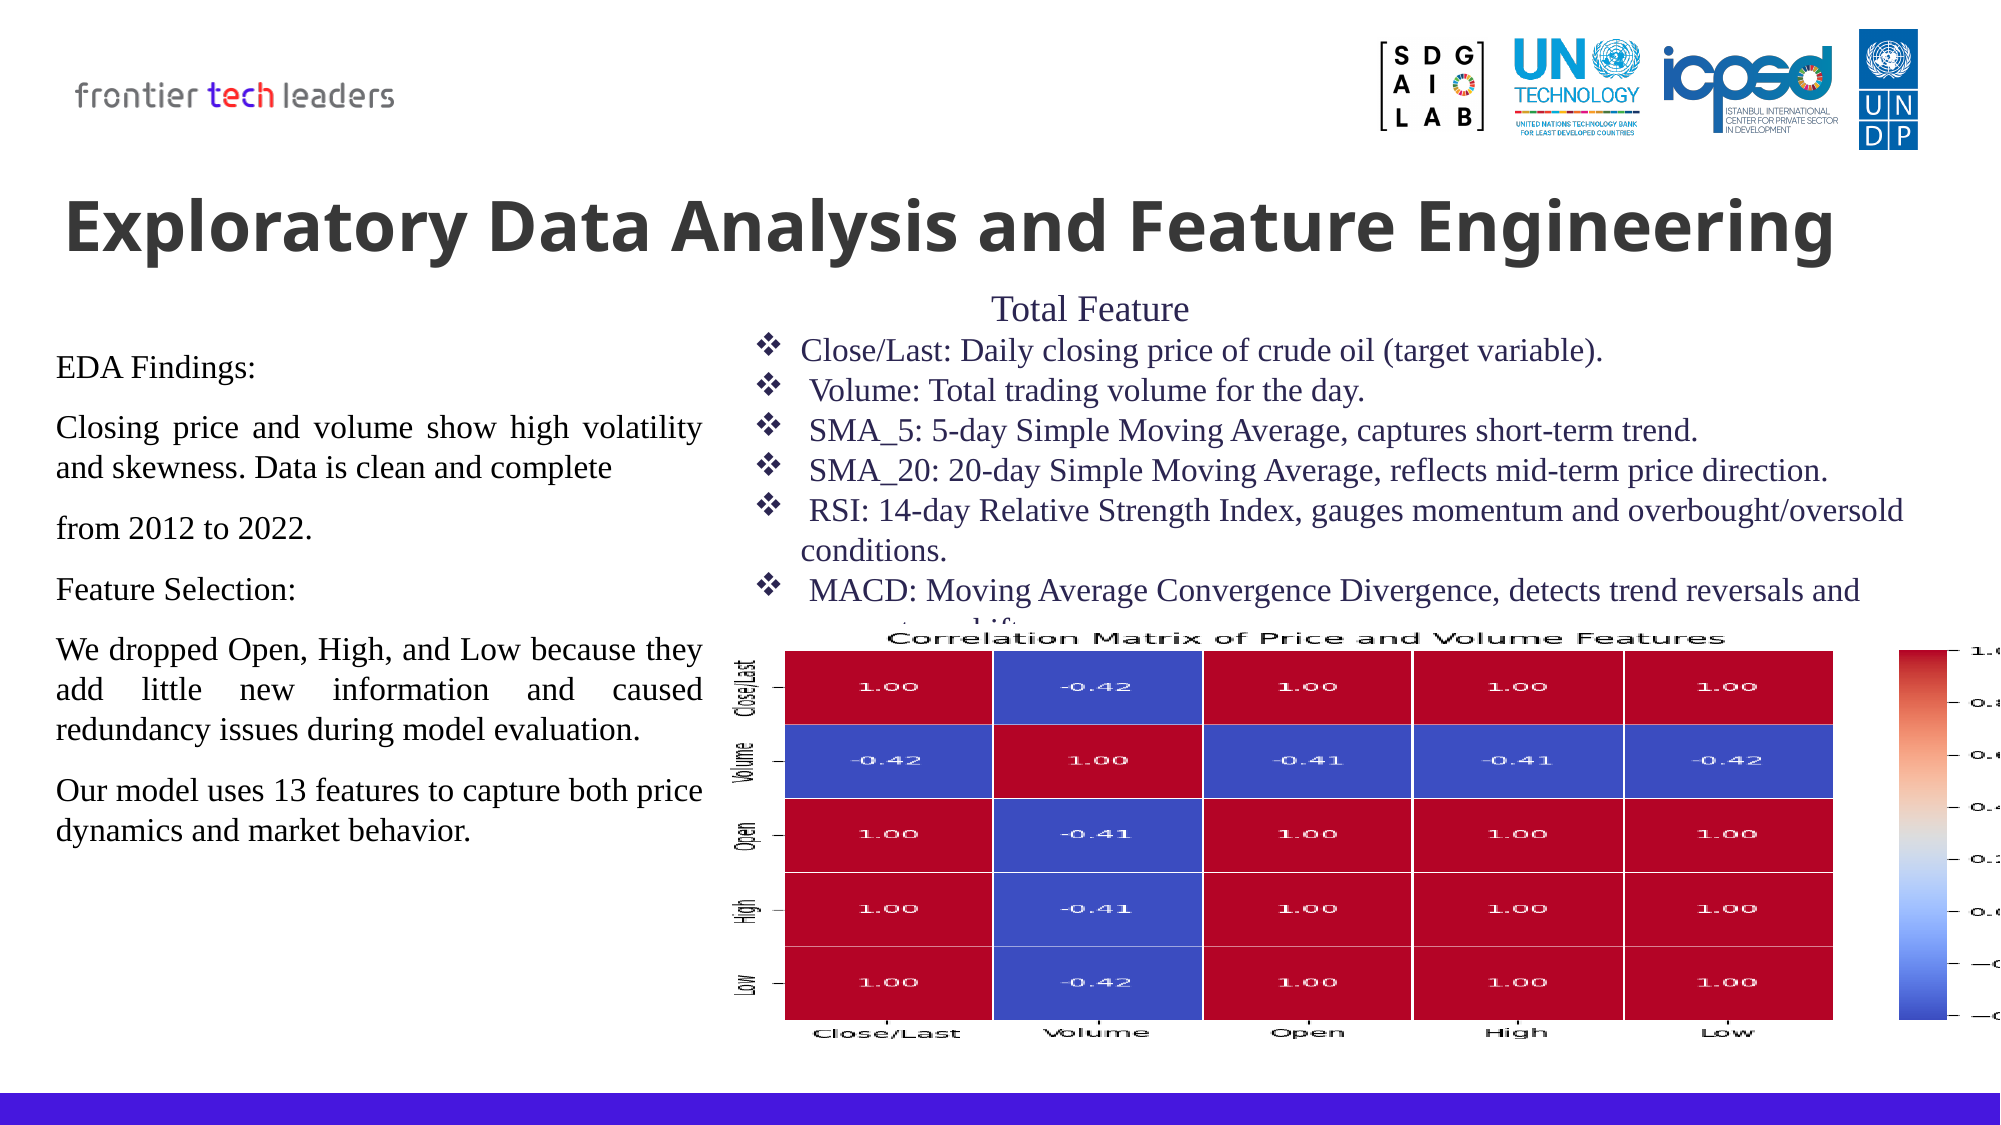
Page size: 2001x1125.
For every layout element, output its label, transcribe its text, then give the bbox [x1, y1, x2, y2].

picture [711, 624, 2000, 1047]
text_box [1377, 29, 1918, 150]
text_box Exploratory Data Analysis and Feature Engineering [55, 181, 1918, 277]
picture [75, 82, 394, 108]
text_box [0, 1093, 2000, 1125]
text_box Total Feature Close/Last: Daily closing price of crude oil (target variable). Volume: Total trading volume for the day. SMA_5: 5-day Simple Moving Average, captures short-term trend. SMA_20: 20-day Simple Moving Average, reflects mid-term price direction. RSI: 14-day Relative Strength Index, gauges momentum and overbought/oversold conditions. MACD: Moving Average Convergence Divergence, detects trend reversals and momentum shifts. [746, 276, 1918, 624]
text_box EDA Findings: Closing price and volume show high volatility and skewness. Data is clean and complete from 2012 to 2022. Feature Selection: We dropped Open, High, and Low because they add little new information and caused redundancy issues during model evaluation. Our model uses 13 features to capture both price dynamics and market behavior. [48, 337, 712, 952]
